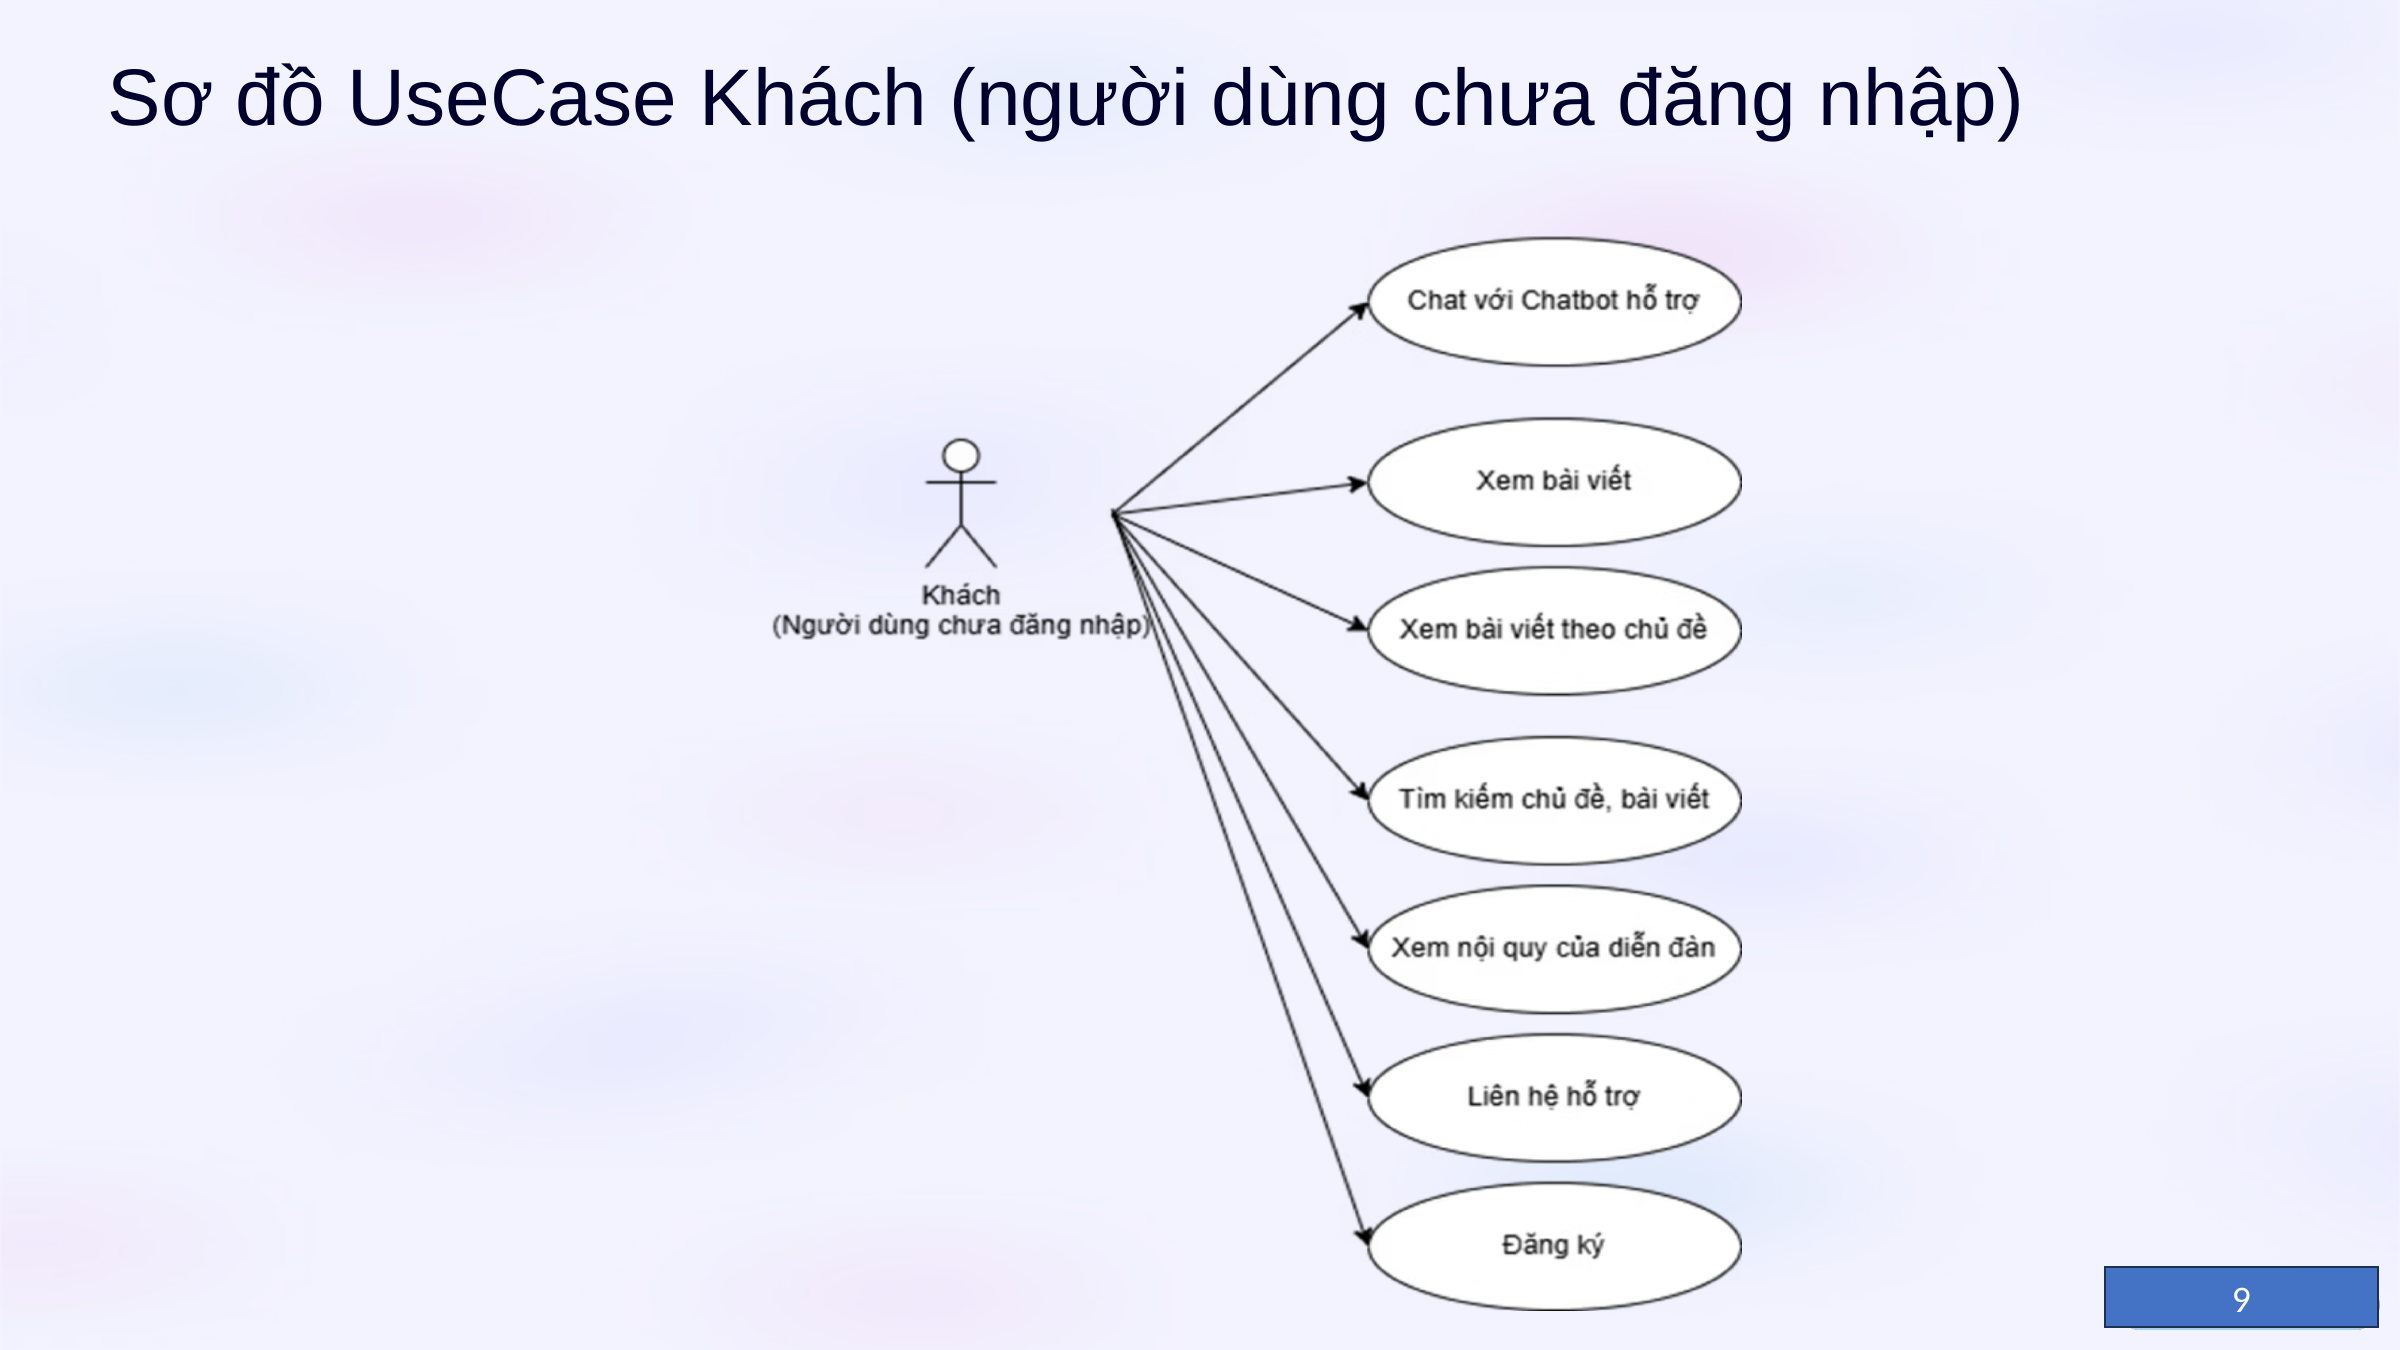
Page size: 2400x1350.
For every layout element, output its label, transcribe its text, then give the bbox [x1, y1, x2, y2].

text_box 9 [2104, 1266, 2379, 1328]
text_box Sơ đồ UseCase Khách (người dùng chưa đăng nhập) [107, 98, 2293, 142]
picture [2106, 1271, 2389, 1339]
picture [771, 171, 1742, 1311]
